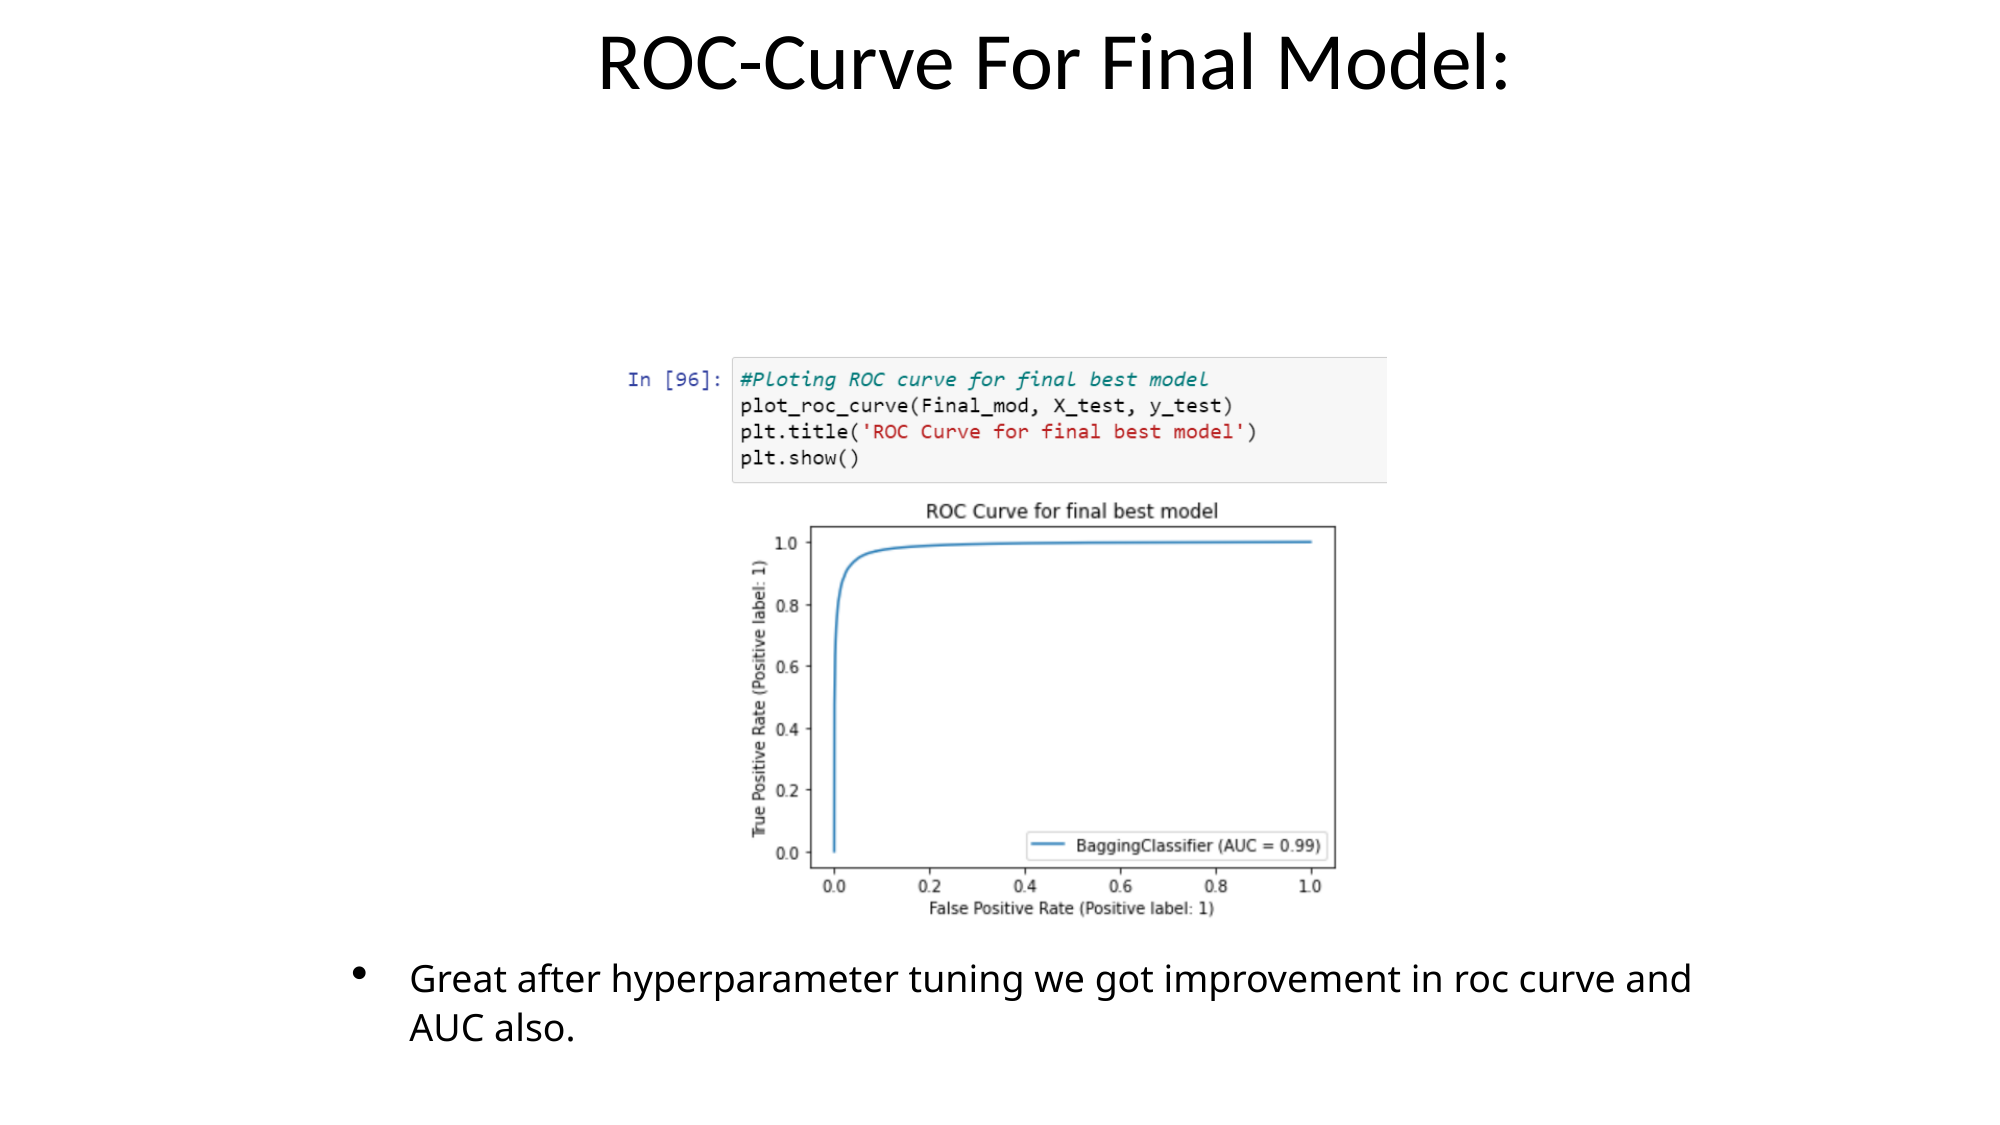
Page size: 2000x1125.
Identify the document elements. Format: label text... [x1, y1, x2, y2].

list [613, 333, 1387, 934]
text_box Great after hyperparameter tuning we got improvement in roc curve and AUC also. [338, 945, 1744, 1056]
title ROC-Curve For Final Model: [249, 0, 1863, 113]
